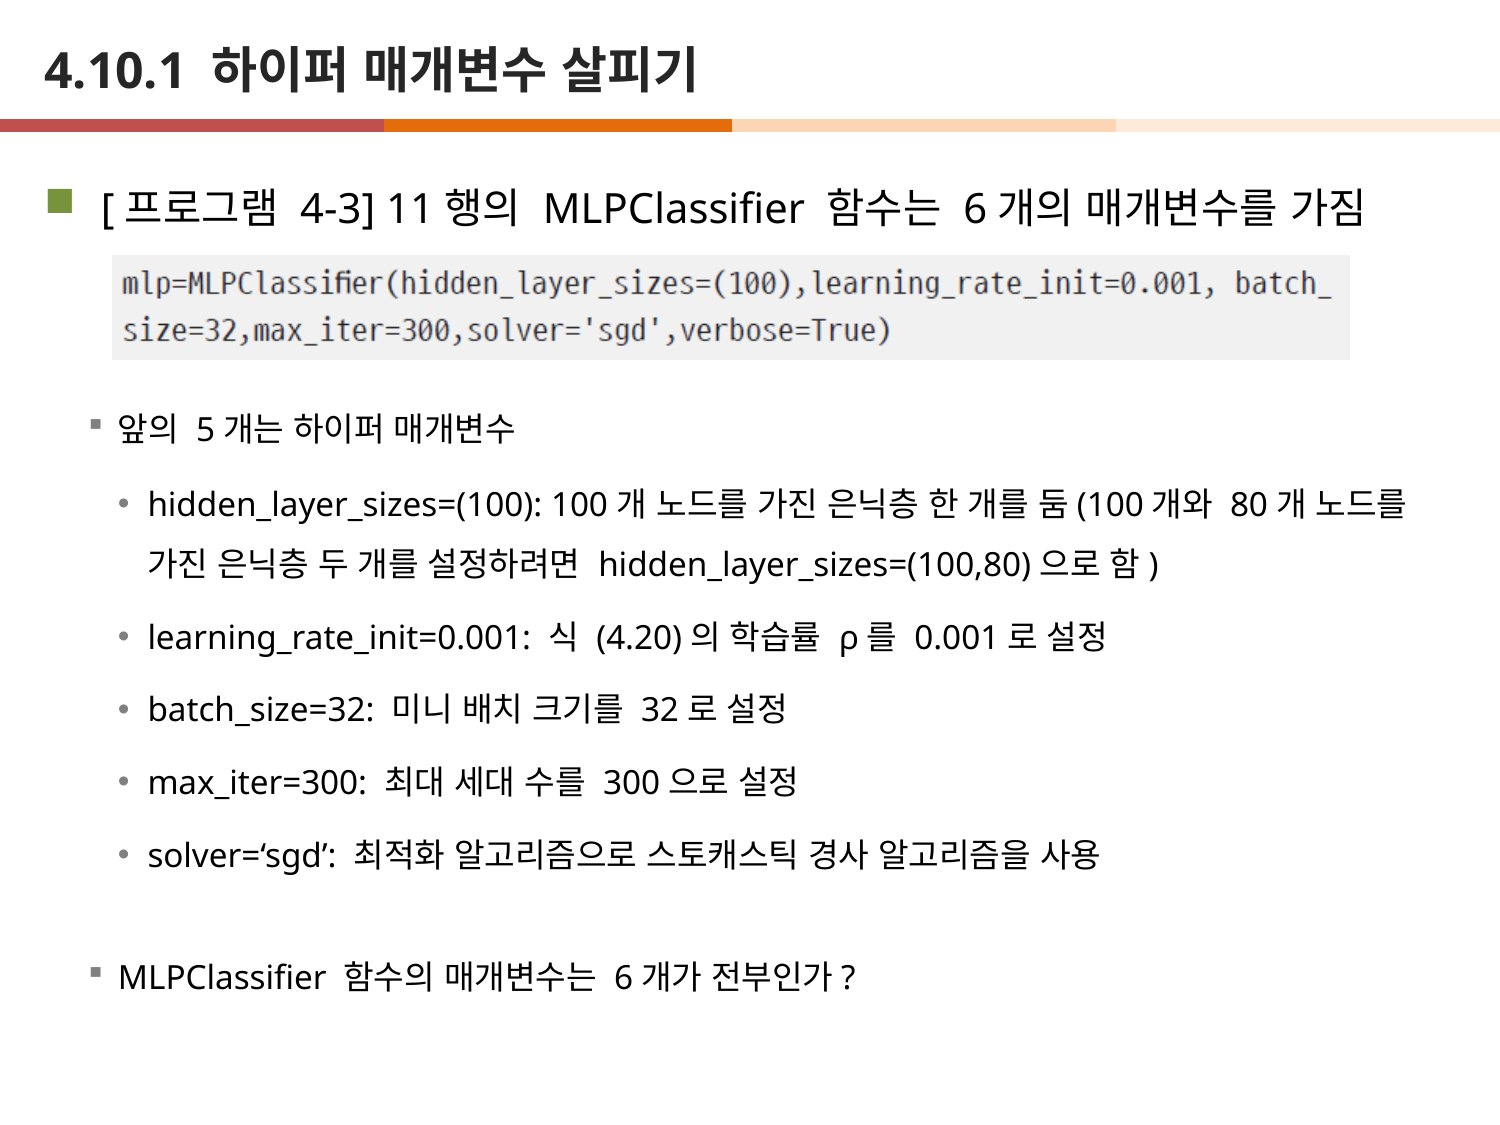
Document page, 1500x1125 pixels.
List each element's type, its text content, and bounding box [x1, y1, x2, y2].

title 4.10.1 하이퍼 매개변수 살피기 [29, 23, 1270, 114]
picture [111, 255, 1350, 361]
list [프로그램 4-3] 11행의 MLPClassifier 함수는 6개의 매개변수를 가짐 앞의 5개는 하이퍼 매개변수 hidden_layer_sizes=(100): 100개 노드를 가진 은닉층 한 개를 둠(100개와 80개 노드를 가진 은닉층 두 개를 설정하려면 hidden_layer_sizes=(100,80)으로 함) learning_rate_init=0.001: 식 (4.20)의 학습률 ρ를 0.001로 설정 batch_size=32: 미니 배치 크기를 32로 설정 max_iter=300: 최대 세대 수를 300으로 설정 solver=‘sgd’: 최적화 알고리즘으로 스토캐스틱 경사 알고리즘을 사용 MLPClassifier 함수의 매개변수는 6개가 전부인가? [29, 148, 1471, 1083]
